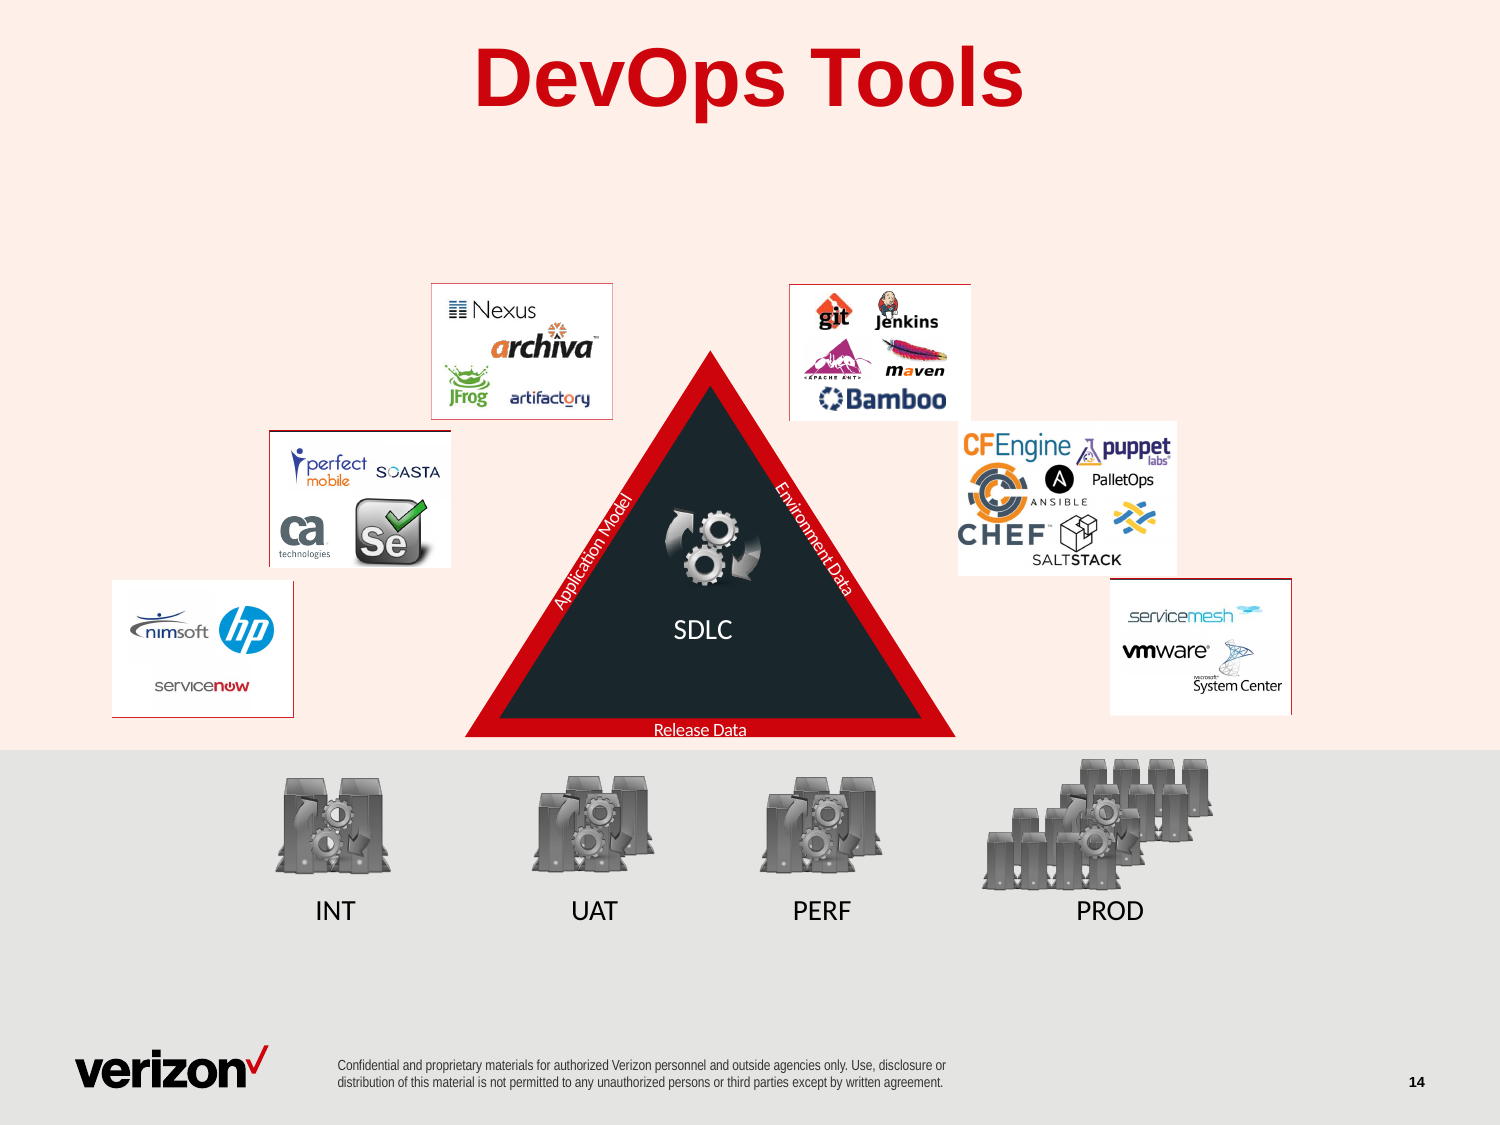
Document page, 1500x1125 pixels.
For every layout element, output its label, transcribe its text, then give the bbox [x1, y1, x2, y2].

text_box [528, 776, 658, 936]
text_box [756, 777, 886, 936]
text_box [269, 431, 452, 569]
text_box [1109, 579, 1292, 717]
title DevOps Tools [75, 34, 1425, 214]
slide_number 14 [1387, 1053, 1425, 1091]
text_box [111, 579, 294, 718]
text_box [980, 759, 1216, 936]
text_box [481, 367, 940, 741]
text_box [430, 282, 613, 420]
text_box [271, 778, 395, 936]
picture [957, 421, 1178, 576]
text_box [789, 284, 972, 422]
